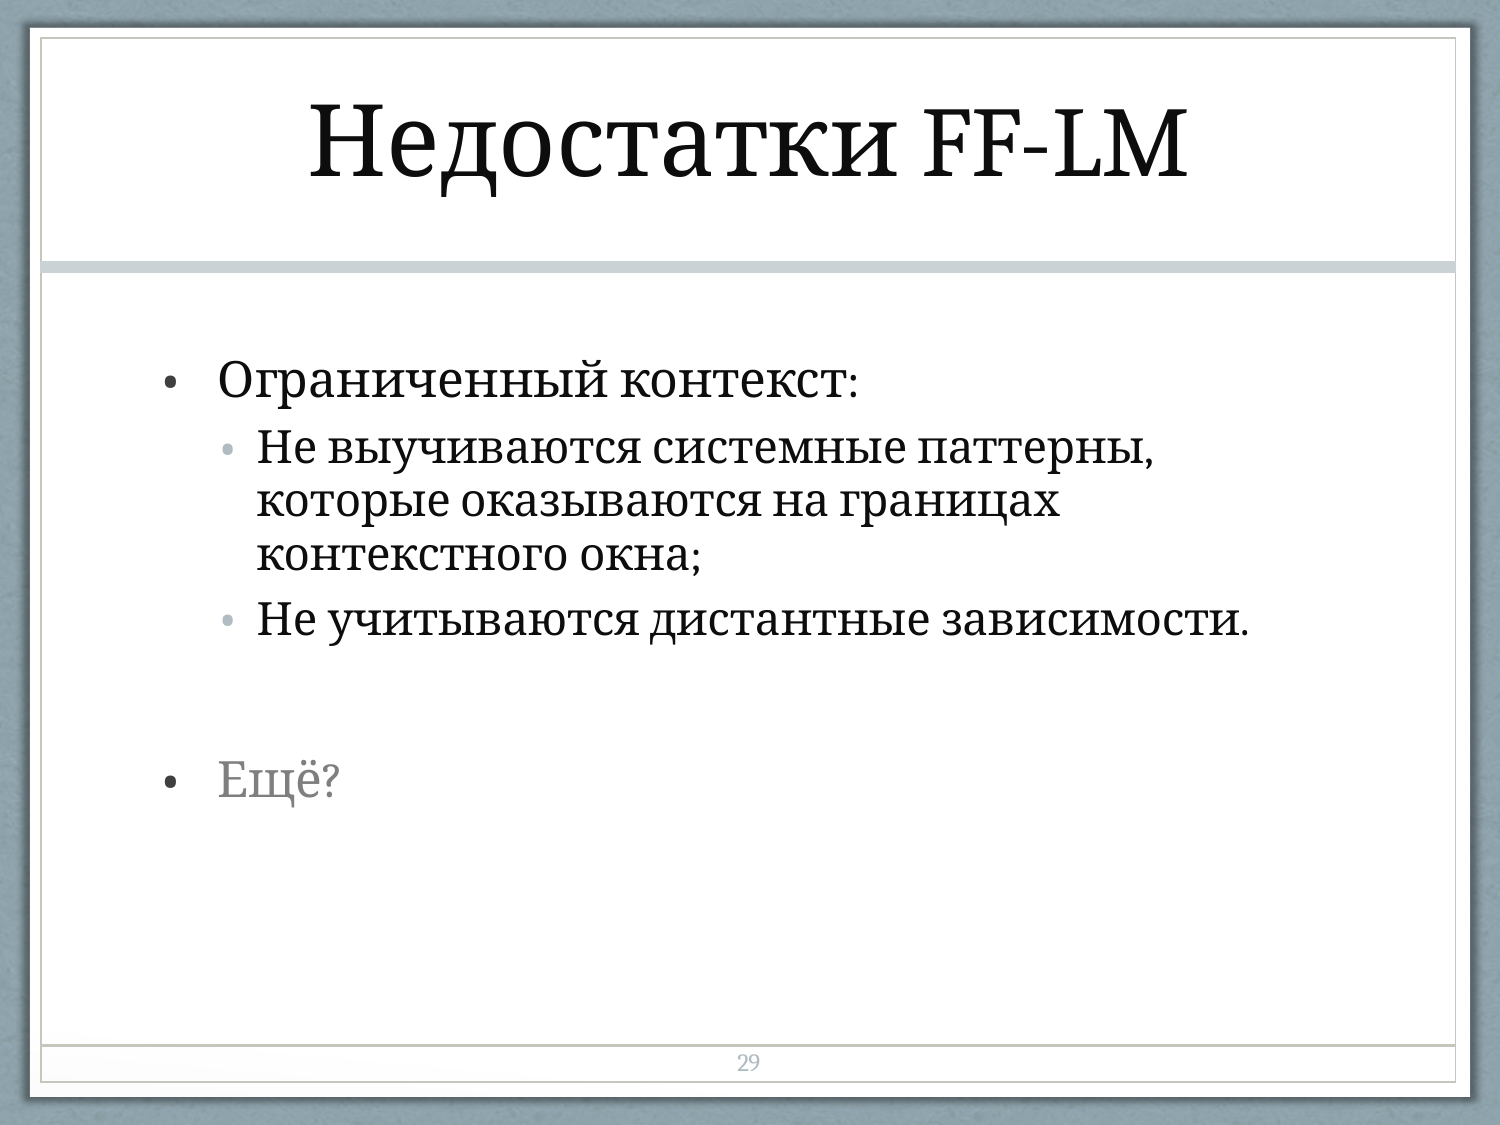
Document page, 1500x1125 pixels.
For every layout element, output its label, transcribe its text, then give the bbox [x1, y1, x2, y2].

picture [0, 0, 1500, 1125]
table_cell 29 [42, 1047, 1455, 1081]
table_cell Ограниченный контекст: Не выучиваются системные паттерны, которые оказываются на границах контекстного окна; Не учитываются дистантные зависимости. Ещё? [42, 273, 1455, 1044]
table_header Недостатки FF-LM [42, 39, 1455, 261]
